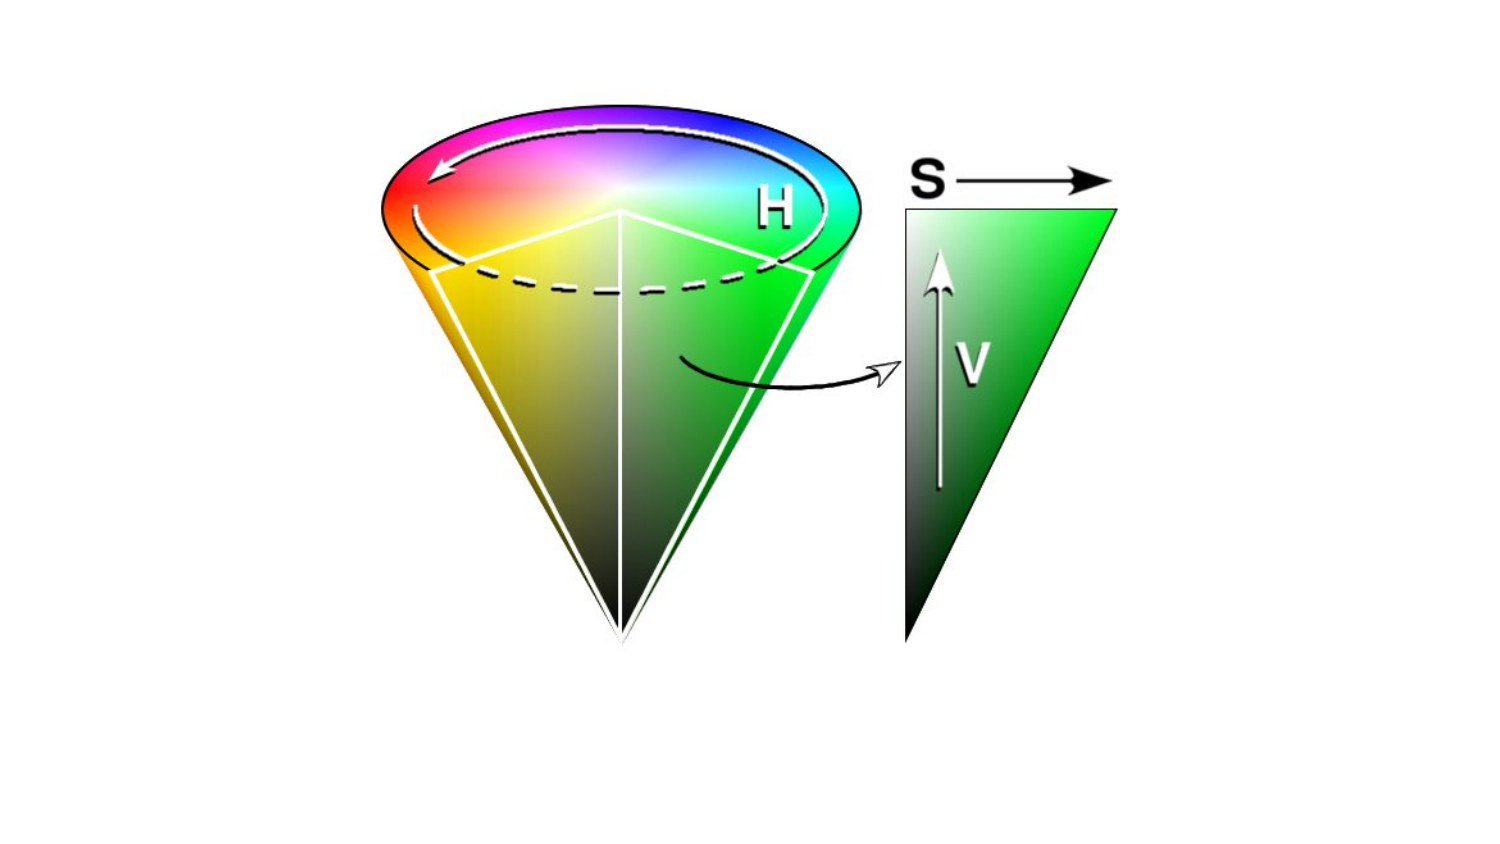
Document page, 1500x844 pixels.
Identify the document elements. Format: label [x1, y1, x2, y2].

picture [339, 68, 1160, 684]
